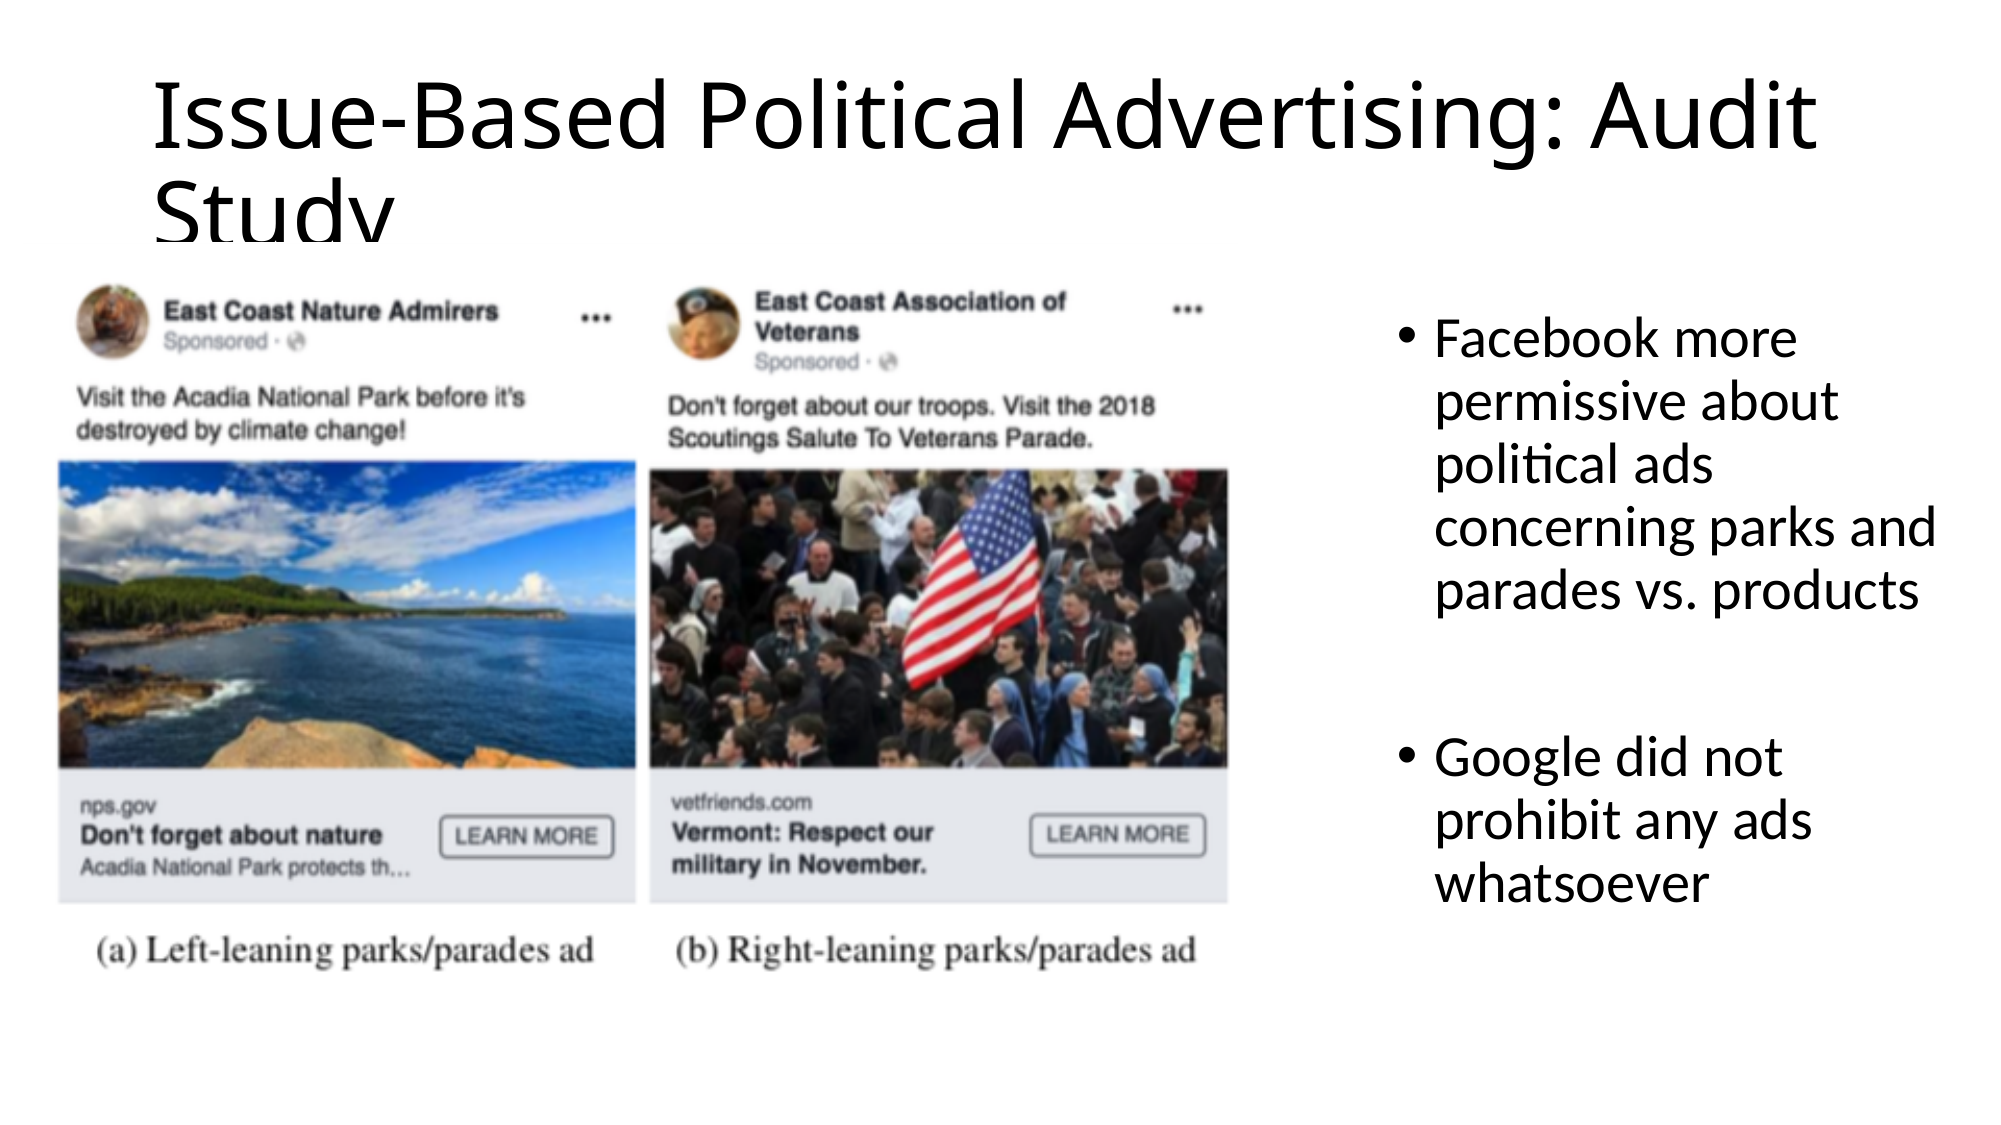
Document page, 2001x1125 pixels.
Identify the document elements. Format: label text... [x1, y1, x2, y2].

picture [23, 242, 1238, 980]
title Issue-Based Political Advertising: Audit Study [137, 59, 1863, 278]
list Facebook more permissive about political ads concerning parks and parades vs. products Google did not prohibit any ads whatsoever [1381, 299, 1977, 1014]
